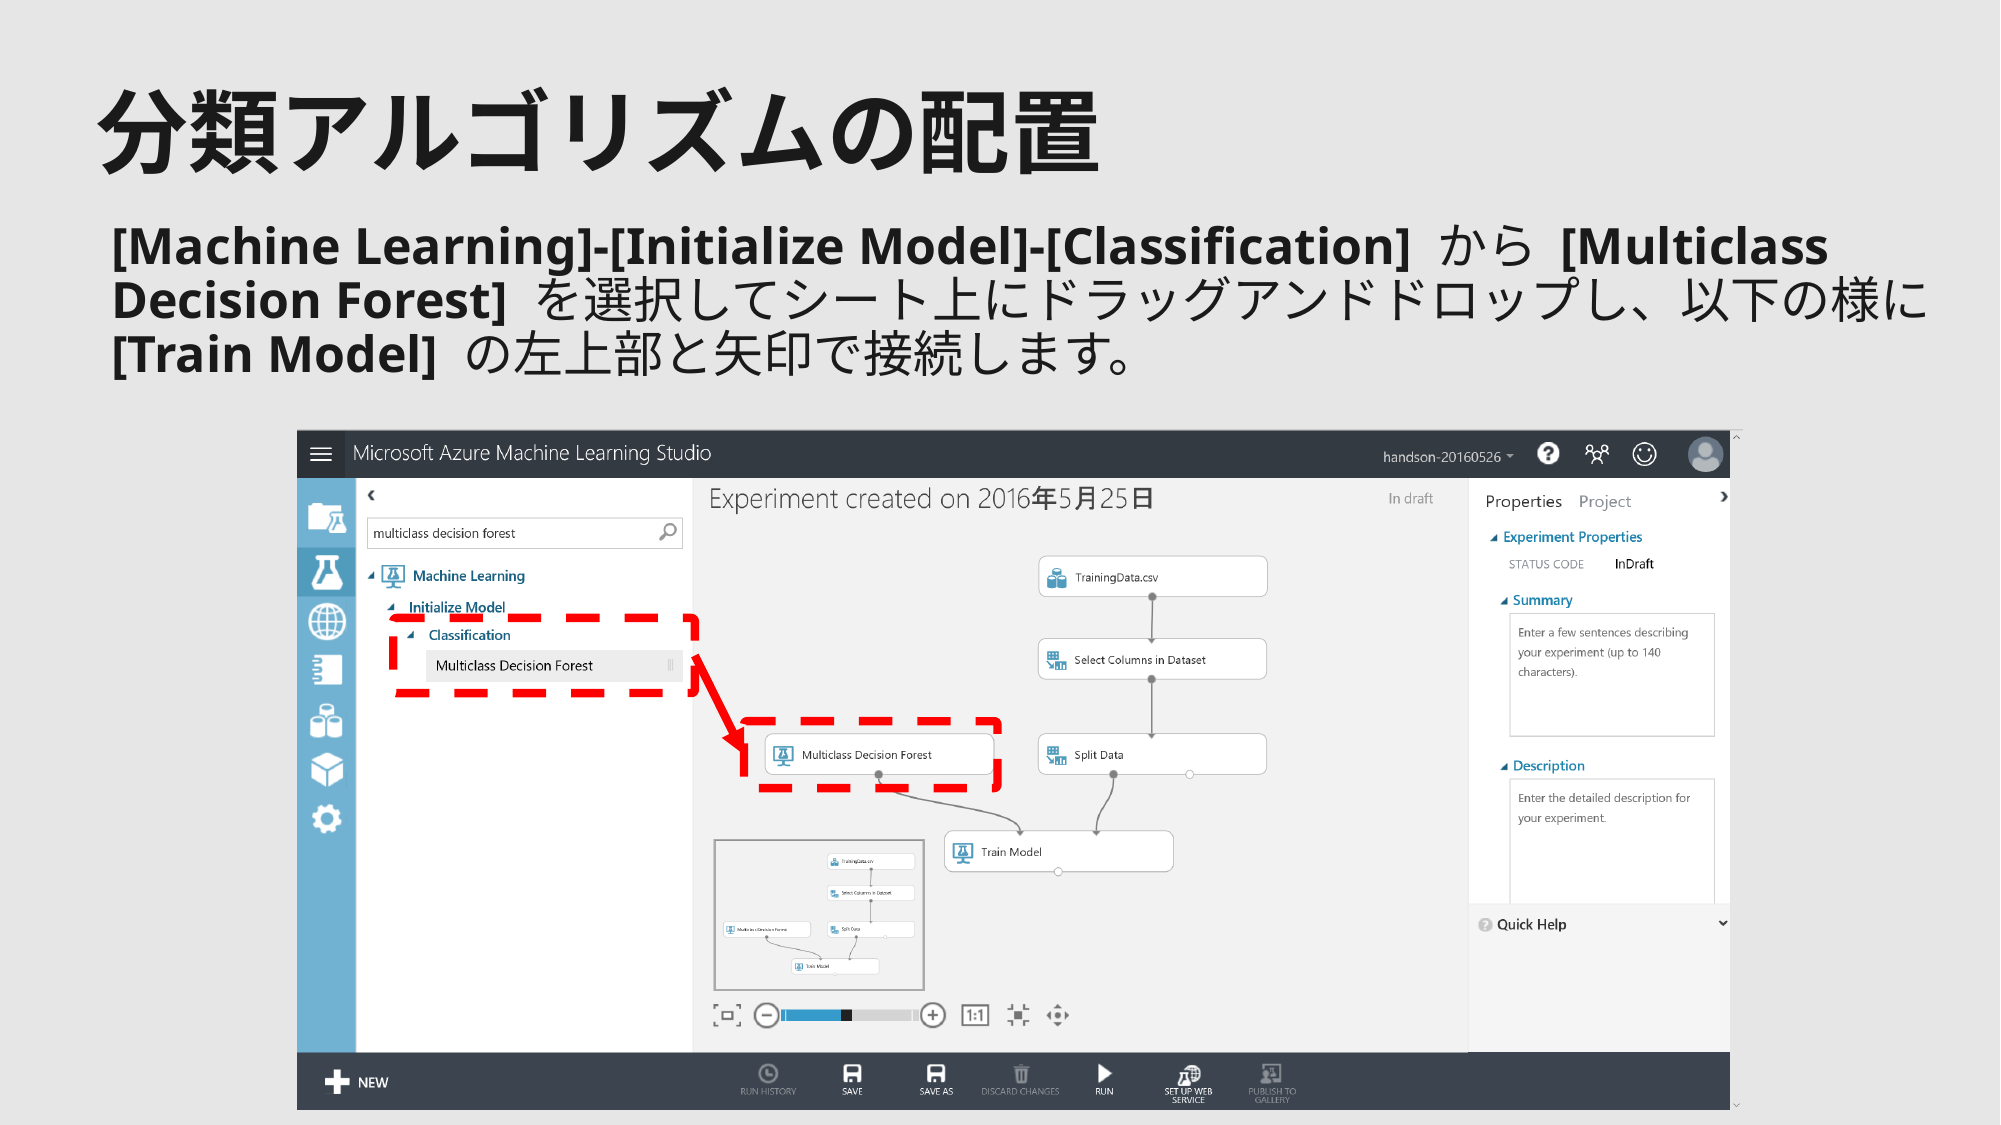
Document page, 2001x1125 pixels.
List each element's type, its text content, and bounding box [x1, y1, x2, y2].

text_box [694, 655, 745, 755]
title 分類アルゴリズムの配置 [96, 75, 1904, 187]
text_box [Machine Learning]-[Initialize Model]-[Classification] から [Multiclass Decision Forest] を選択してシート上にドラッグアンドドロップし、以下の様に [Train Model] の左上部と矢印で接続します。 [96, 214, 2000, 354]
picture [297, 429, 1743, 1110]
